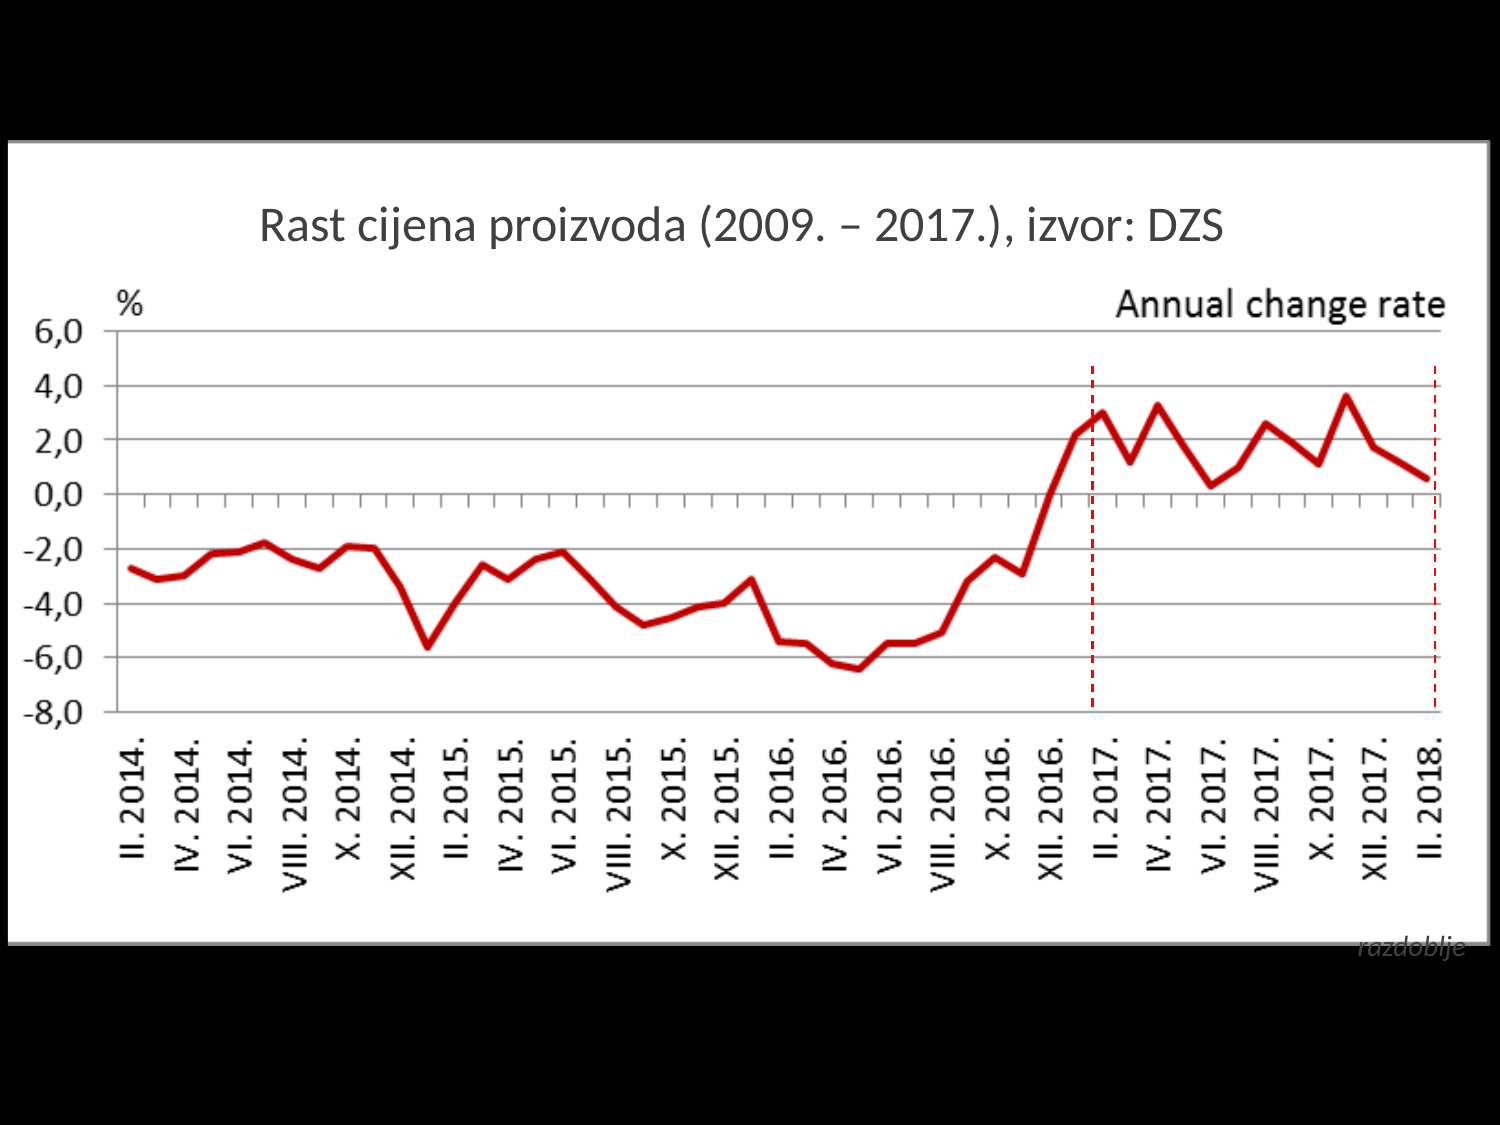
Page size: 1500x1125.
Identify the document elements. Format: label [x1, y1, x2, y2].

picture [7, 140, 1491, 946]
